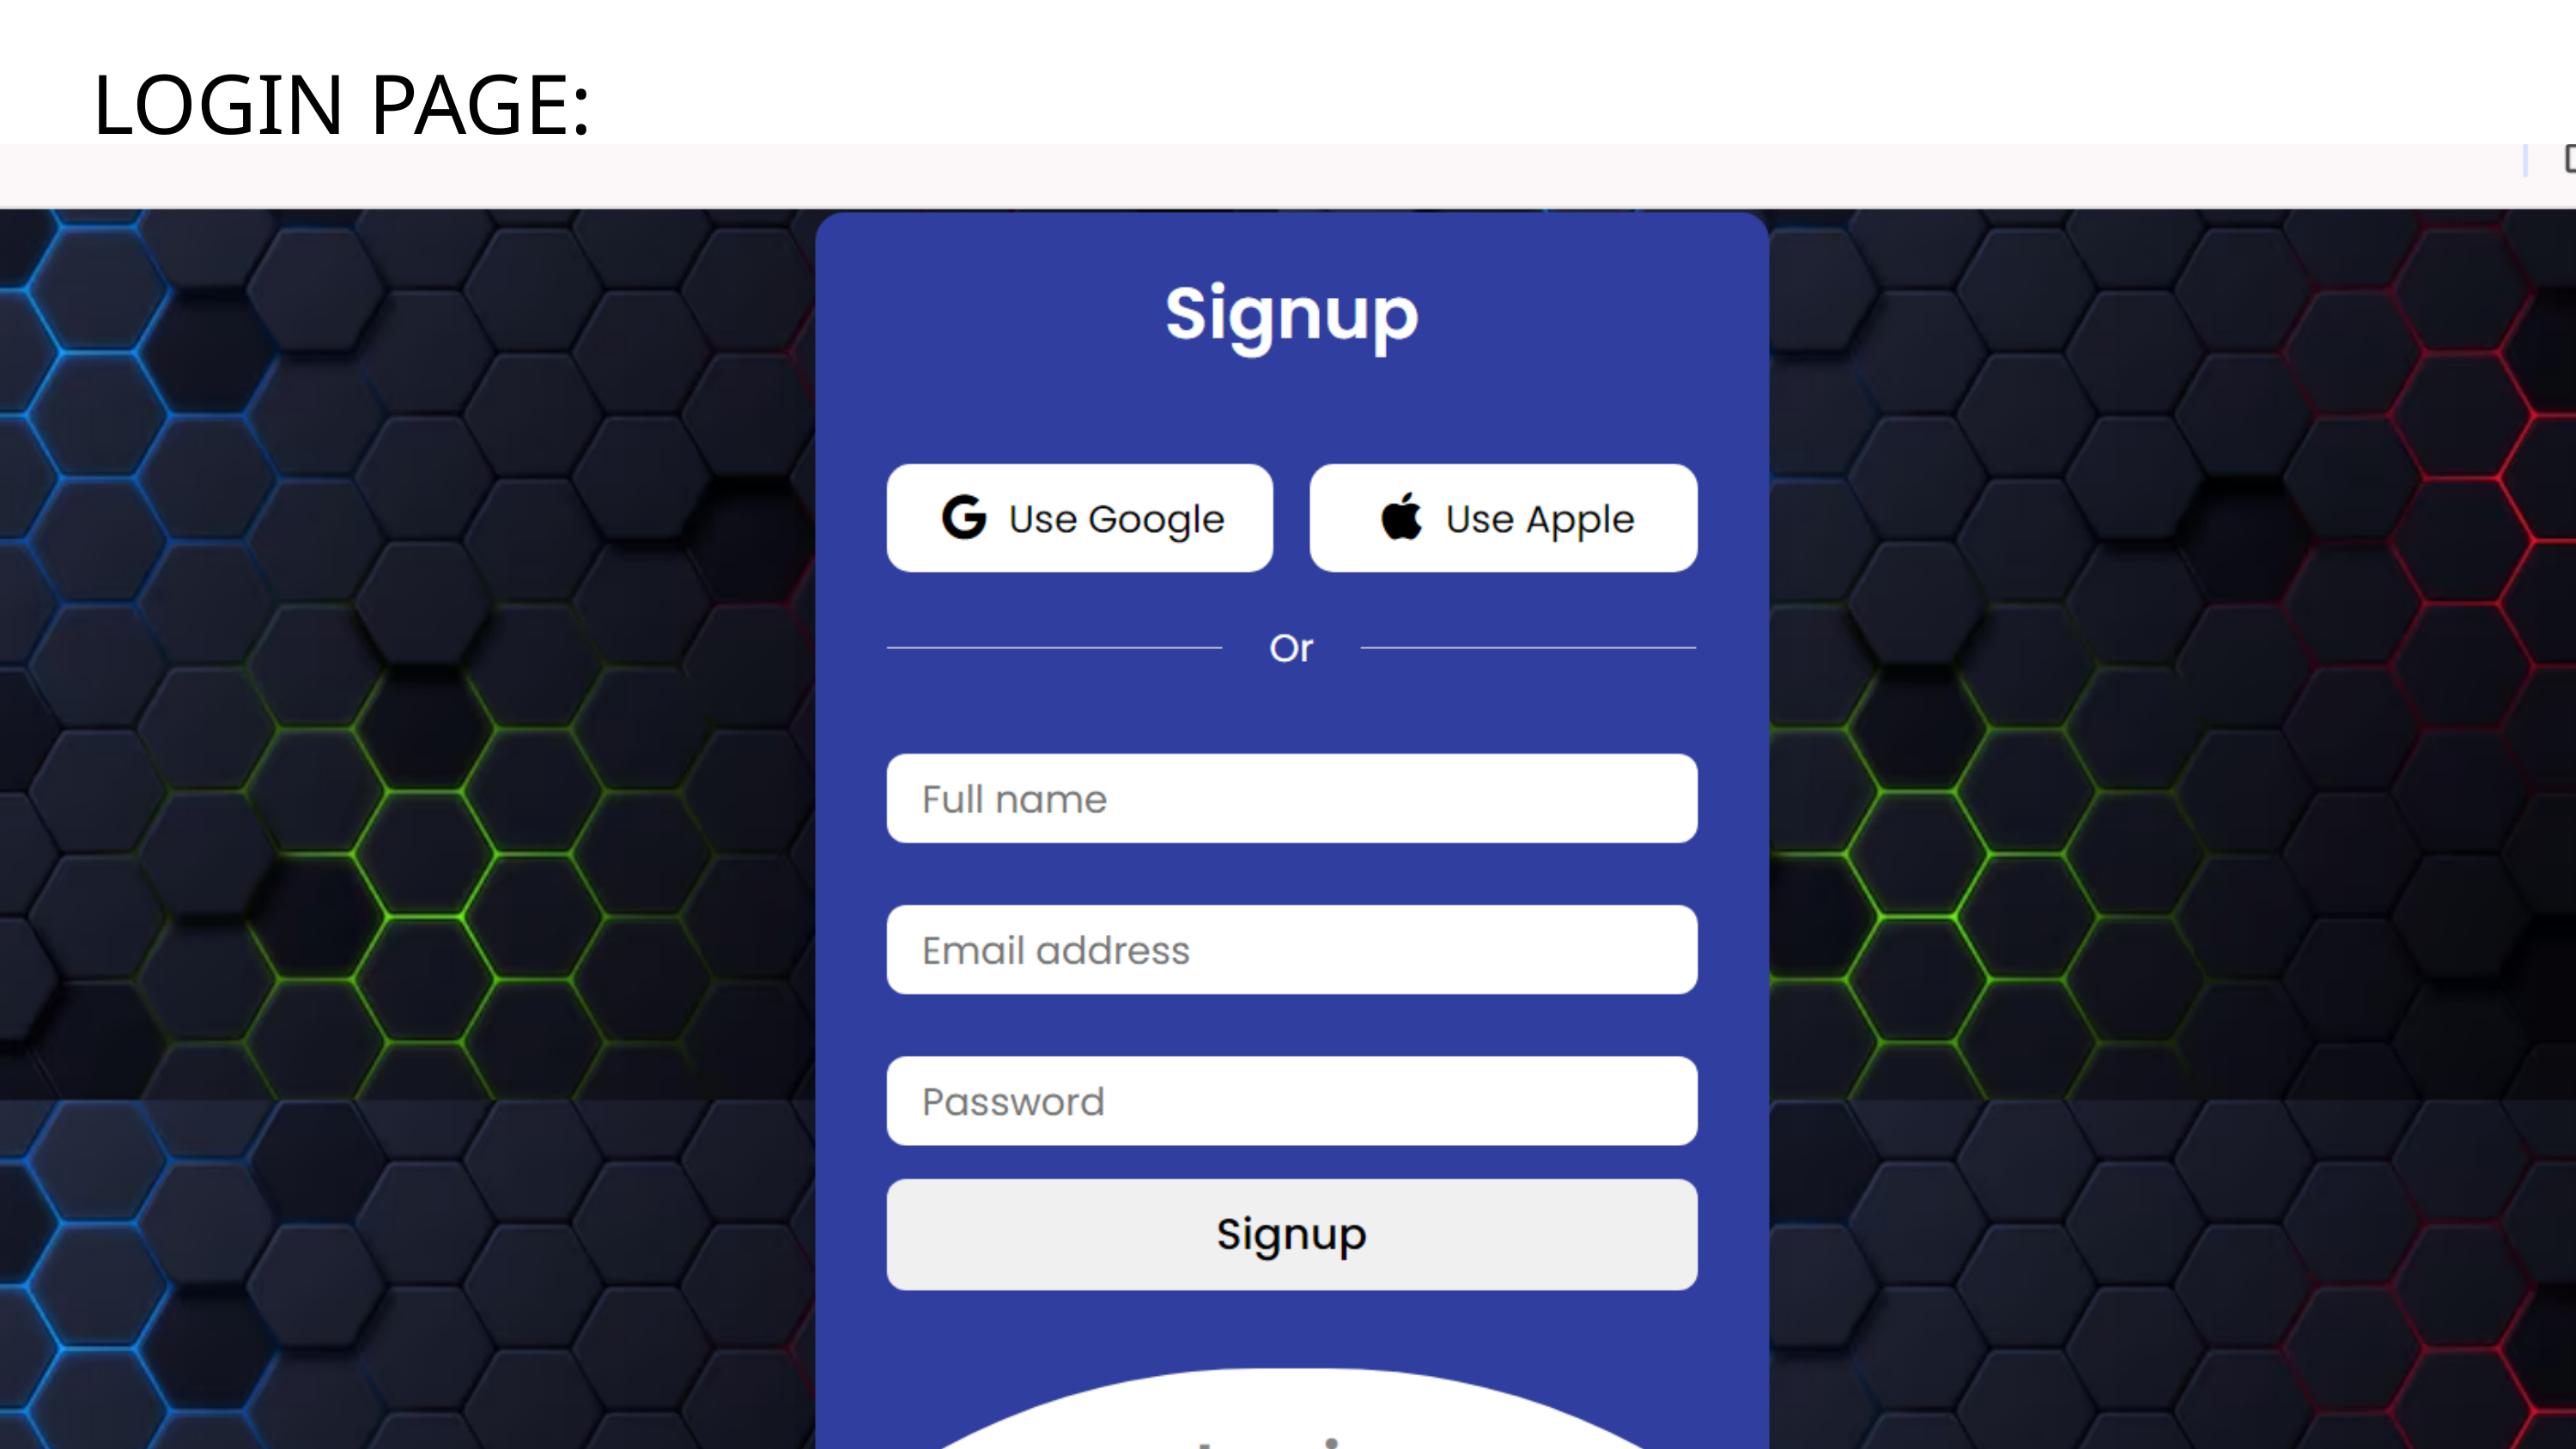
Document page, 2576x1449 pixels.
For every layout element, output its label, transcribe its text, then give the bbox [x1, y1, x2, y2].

text_box LOGIN PAGE: [91, 34, 827, 151]
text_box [0, 981, 2576, 1449]
text_box [0, 144, 2576, 979]
